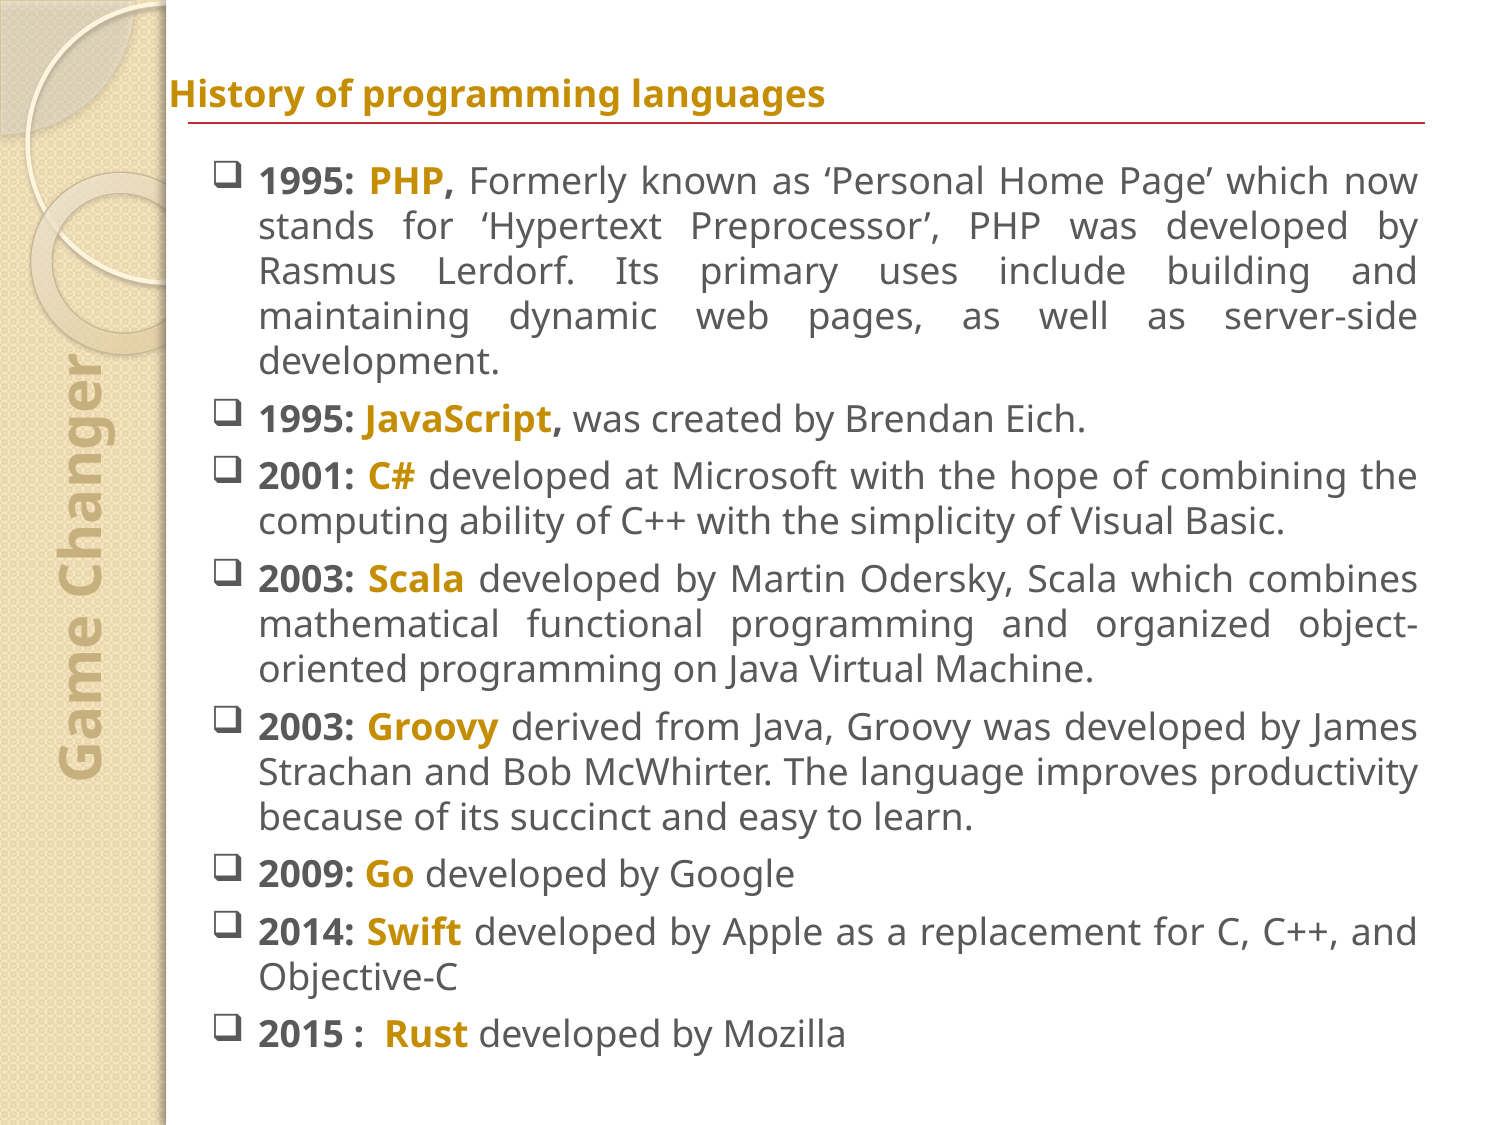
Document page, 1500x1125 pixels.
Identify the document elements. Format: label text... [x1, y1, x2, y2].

text_box 1995: PHP, Formerly known as ‘Personal Home Page’ which now stands for ‘Hypertext Preprocessor’, PHP was developed by Rasmus Lerdorf. Its primary uses include building and maintaining dynamic web pages, as well as server-side development. 1995: JavaScript, was created by Brendan Eich. 2001: C# developed at Microsoft with the hope of combining the computing ability of C++ with the simplicity of Visual Basic. 2003: Scala developed by Martin Odersky, Scala which combines mathematical functional programming and organized object-oriented programming on Java Virtual Machine. 2003: Groovy derived from Java, Groovy was developed by James Strachan and Bob McWhirter. The language improves productivity because of its succinct and easy to learn. 2009: Go developed by Google 2014: Swift developed by Apple as a replacement for C, C++, and Objective-C 2015 : Rust developed by Mozilla [196, 149, 1434, 1063]
text_box History of programming languages [153, 62, 842, 123]
text_box Game Changer [35, 225, 121, 912]
